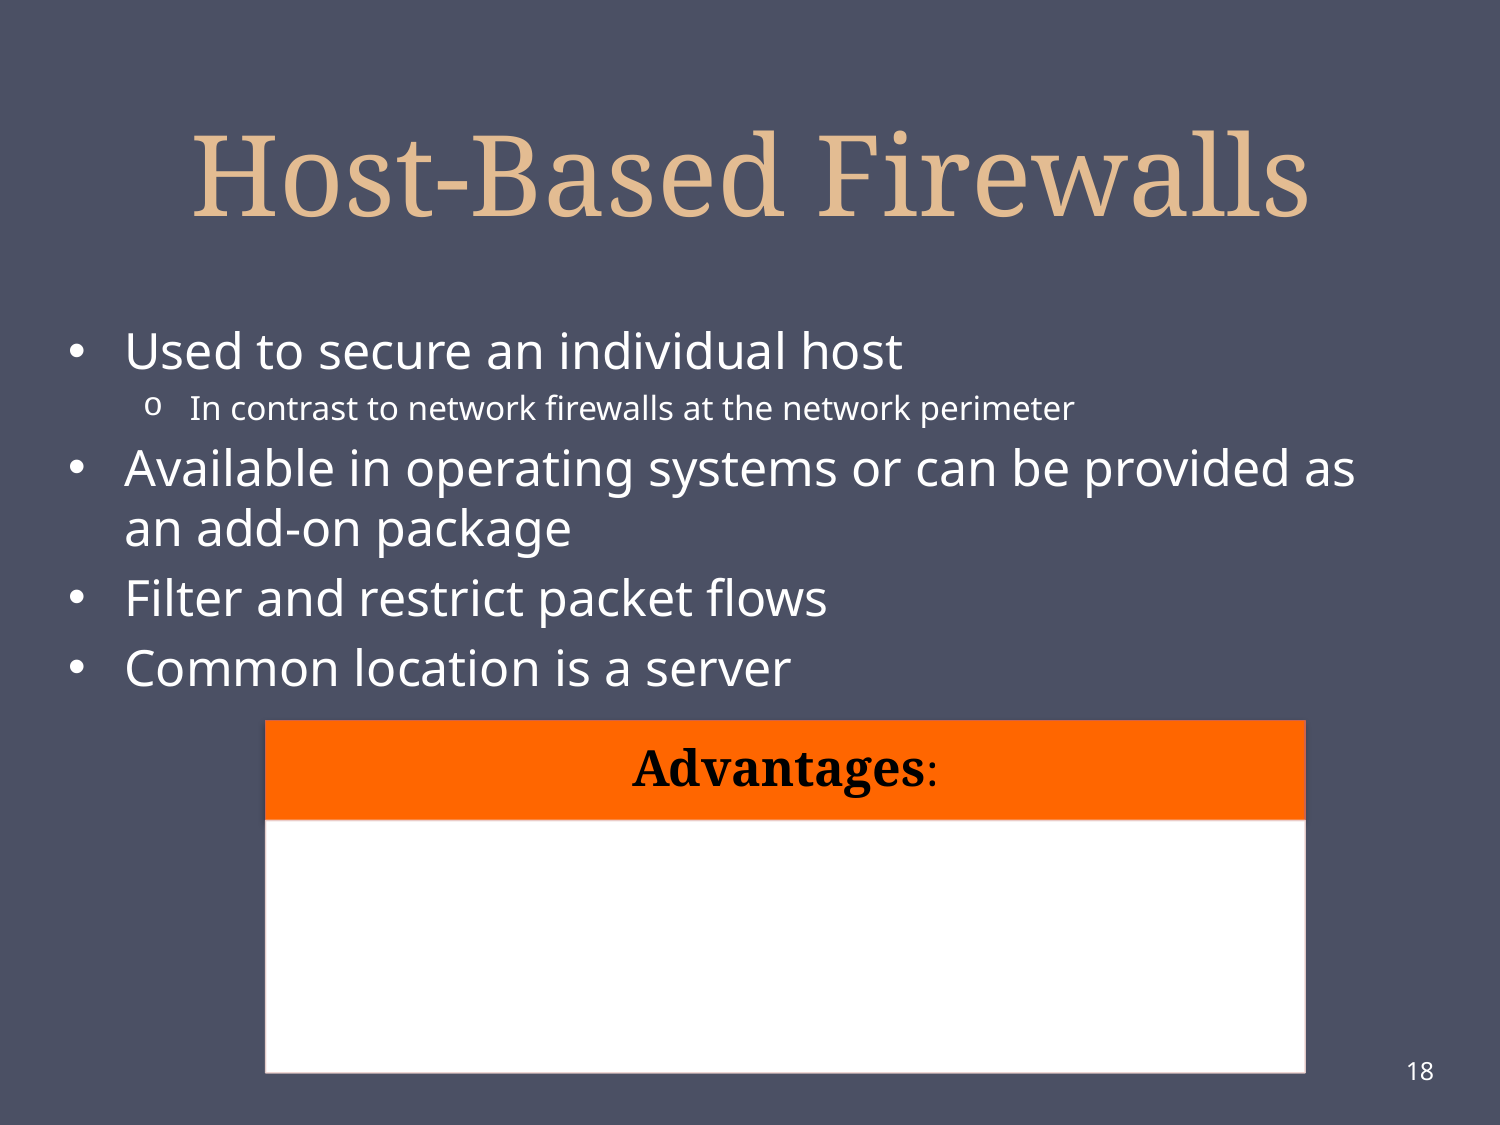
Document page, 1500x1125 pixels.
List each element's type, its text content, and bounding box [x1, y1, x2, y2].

list Used to secure an individual host In contrast to network firewalls at the network perimeter Available in operating systems or can be provided as an add-on package Filter and restrict packet flows Common location is a server [53, 312, 1441, 1125]
slide_number 18 [1401, 1042, 1494, 1103]
title Host-Based Firewalls [76, 0, 1427, 247]
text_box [265, 692, 1306, 1102]
